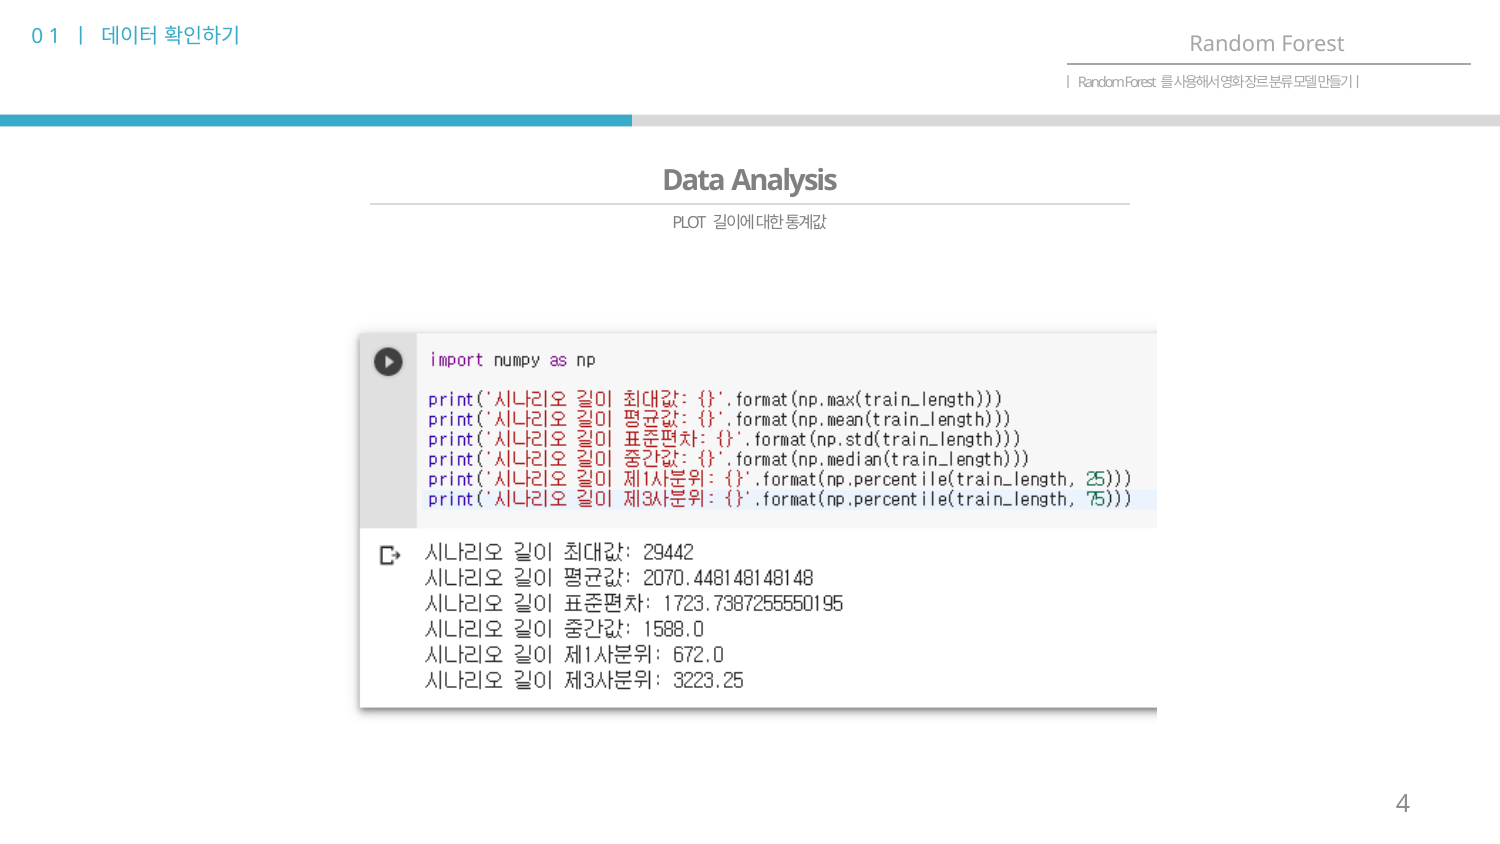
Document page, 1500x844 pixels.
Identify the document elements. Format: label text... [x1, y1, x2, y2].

text_box 0 1 ㅣ 데이터 확인하기 [16, 15, 361, 55]
text_box PLOT 길이에 대한 통계값 [323, 204, 1177, 240]
text_box [634, 113, 1500, 129]
slide_number 4 [1074, 782, 1425, 827]
picture [343, 315, 1157, 742]
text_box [1046, 22, 1495, 99]
text_box [0, 113, 634, 129]
text_box Data Analysis [600, 154, 900, 203]
